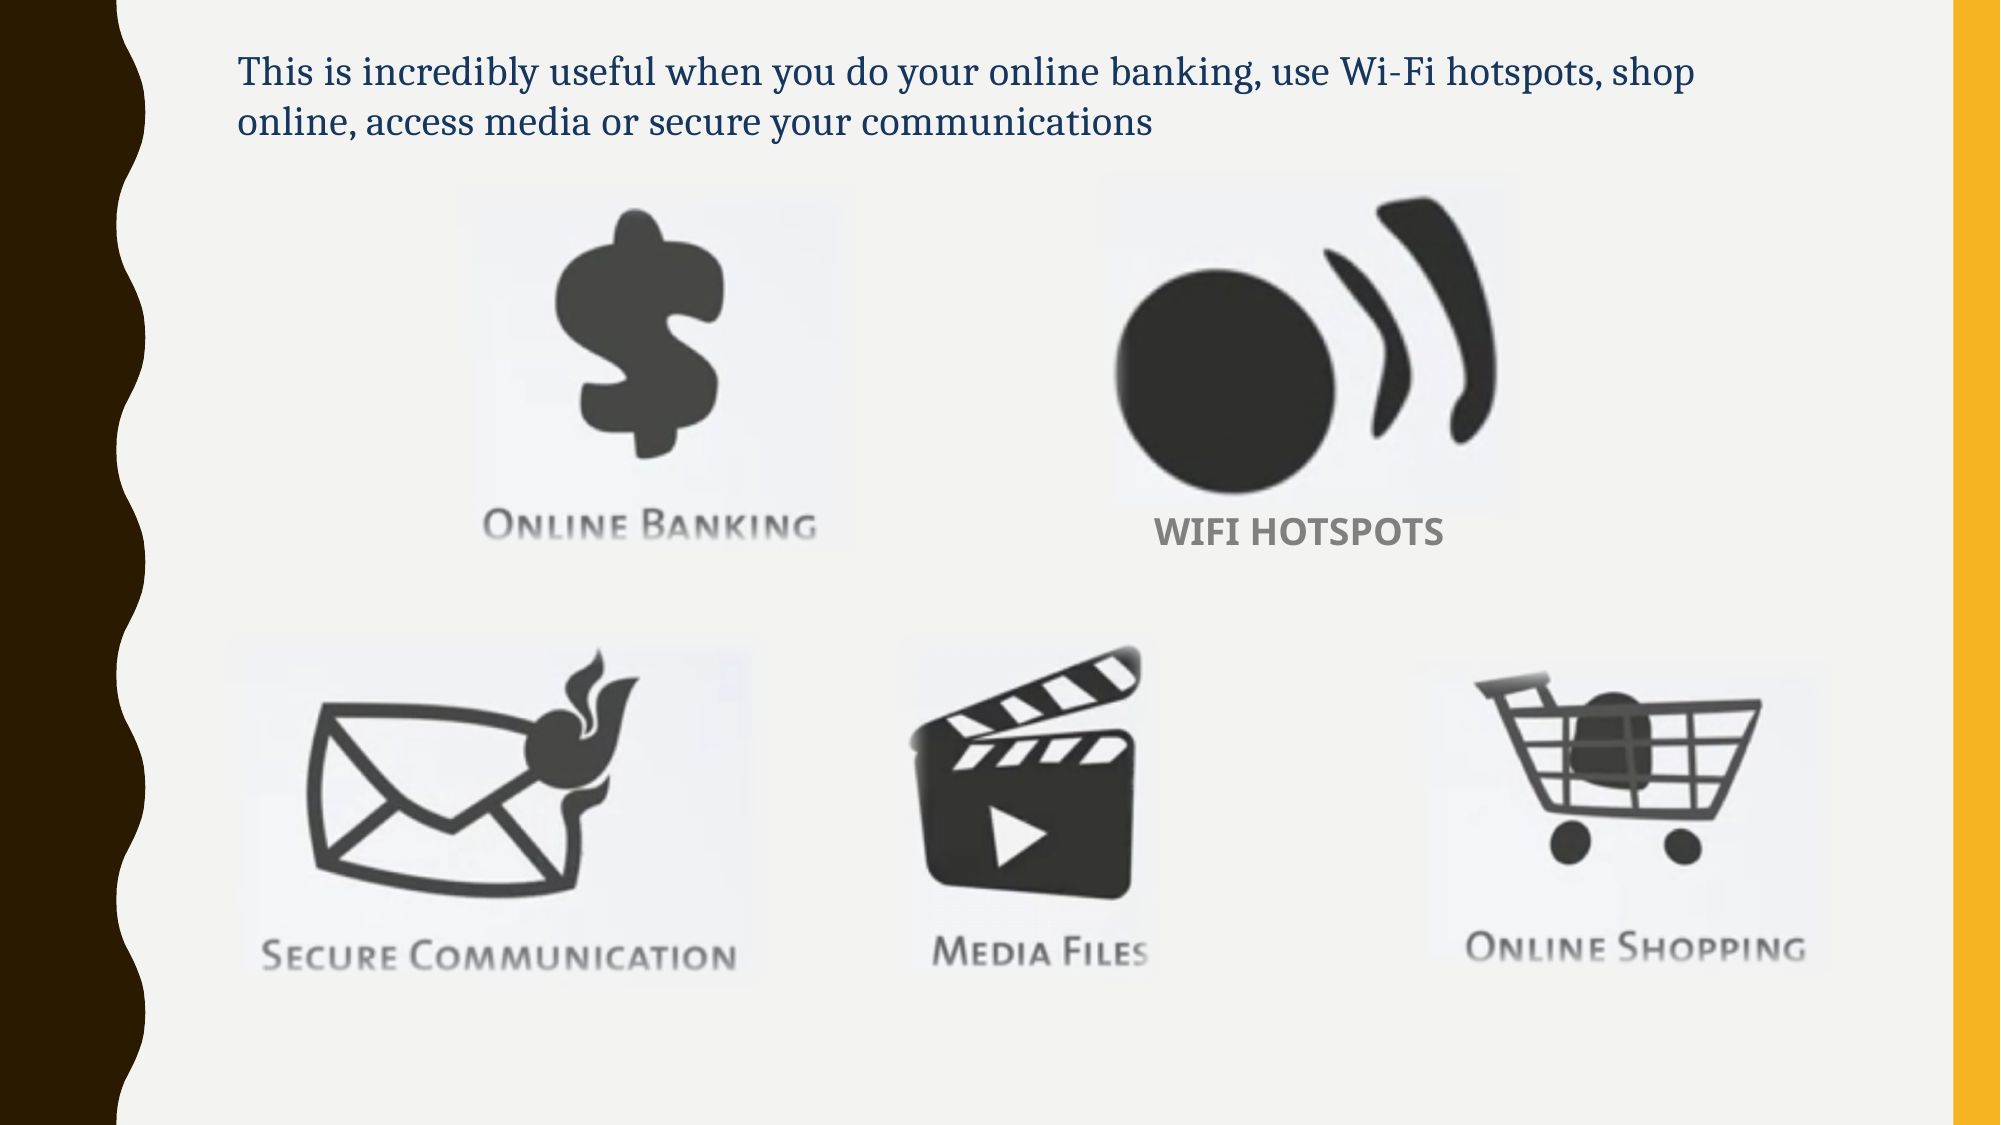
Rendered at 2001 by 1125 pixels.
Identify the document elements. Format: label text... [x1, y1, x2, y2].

text_box This is incredibly useful when you do your online banking, use Wi-Fi hotspots, shop online, access media or secure your communications [222, 36, 1833, 152]
text_box WIFI HOTSPOTS [1139, 500, 1539, 561]
picture [1409, 658, 1833, 976]
picture [895, 631, 1160, 986]
picture [456, 184, 855, 552]
picture [1096, 169, 1522, 522]
picture [222, 631, 767, 987]
